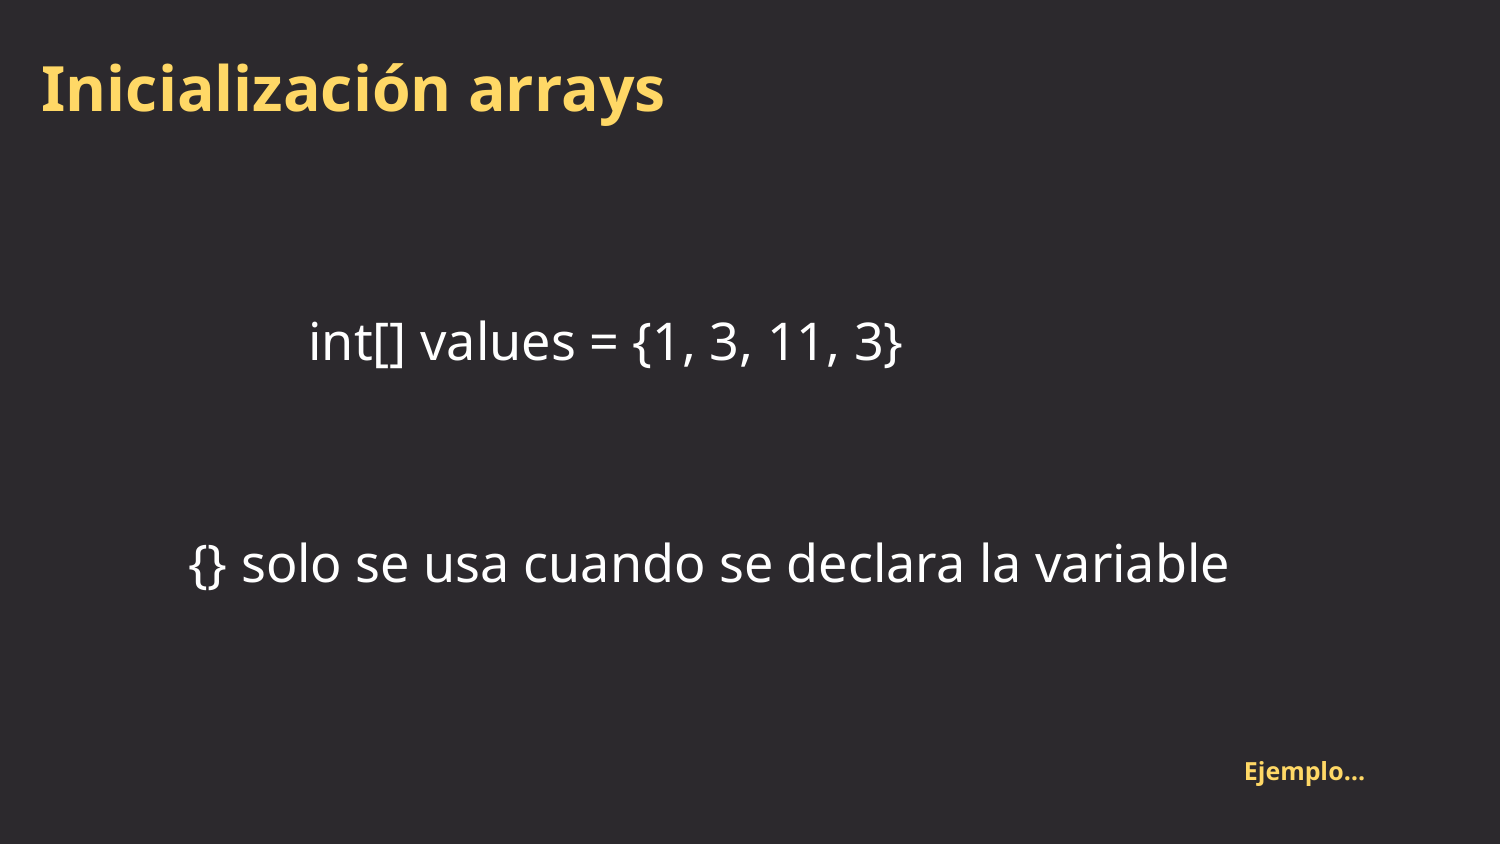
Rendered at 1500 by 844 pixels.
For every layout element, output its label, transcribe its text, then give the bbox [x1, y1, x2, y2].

text_box {} solo se usa cuando se declara la variable [173, 475, 1327, 648]
title Ejemplo… [1228, 740, 1414, 808]
title Inicialización arrays [26, 33, 1382, 144]
text_box int[] values = {1, 3, 11, 3} [293, 254, 1207, 426]
